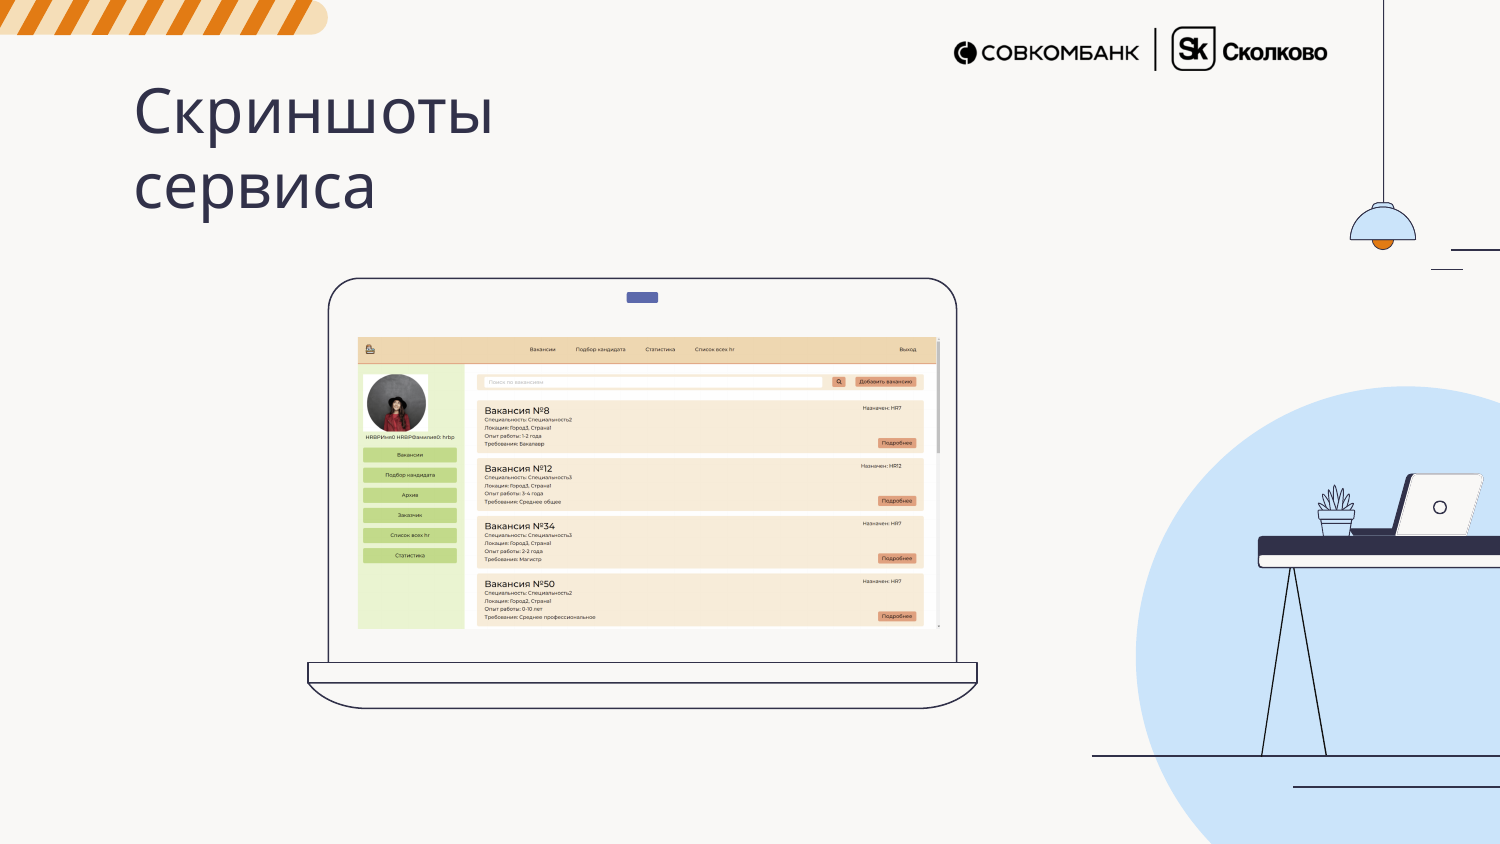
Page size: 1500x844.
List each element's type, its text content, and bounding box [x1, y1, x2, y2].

picture [947, 25, 1334, 71]
picture [357, 336, 941, 629]
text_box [307, 278, 978, 709]
title Скриншоты сервиса [118, 208, 565, 312]
